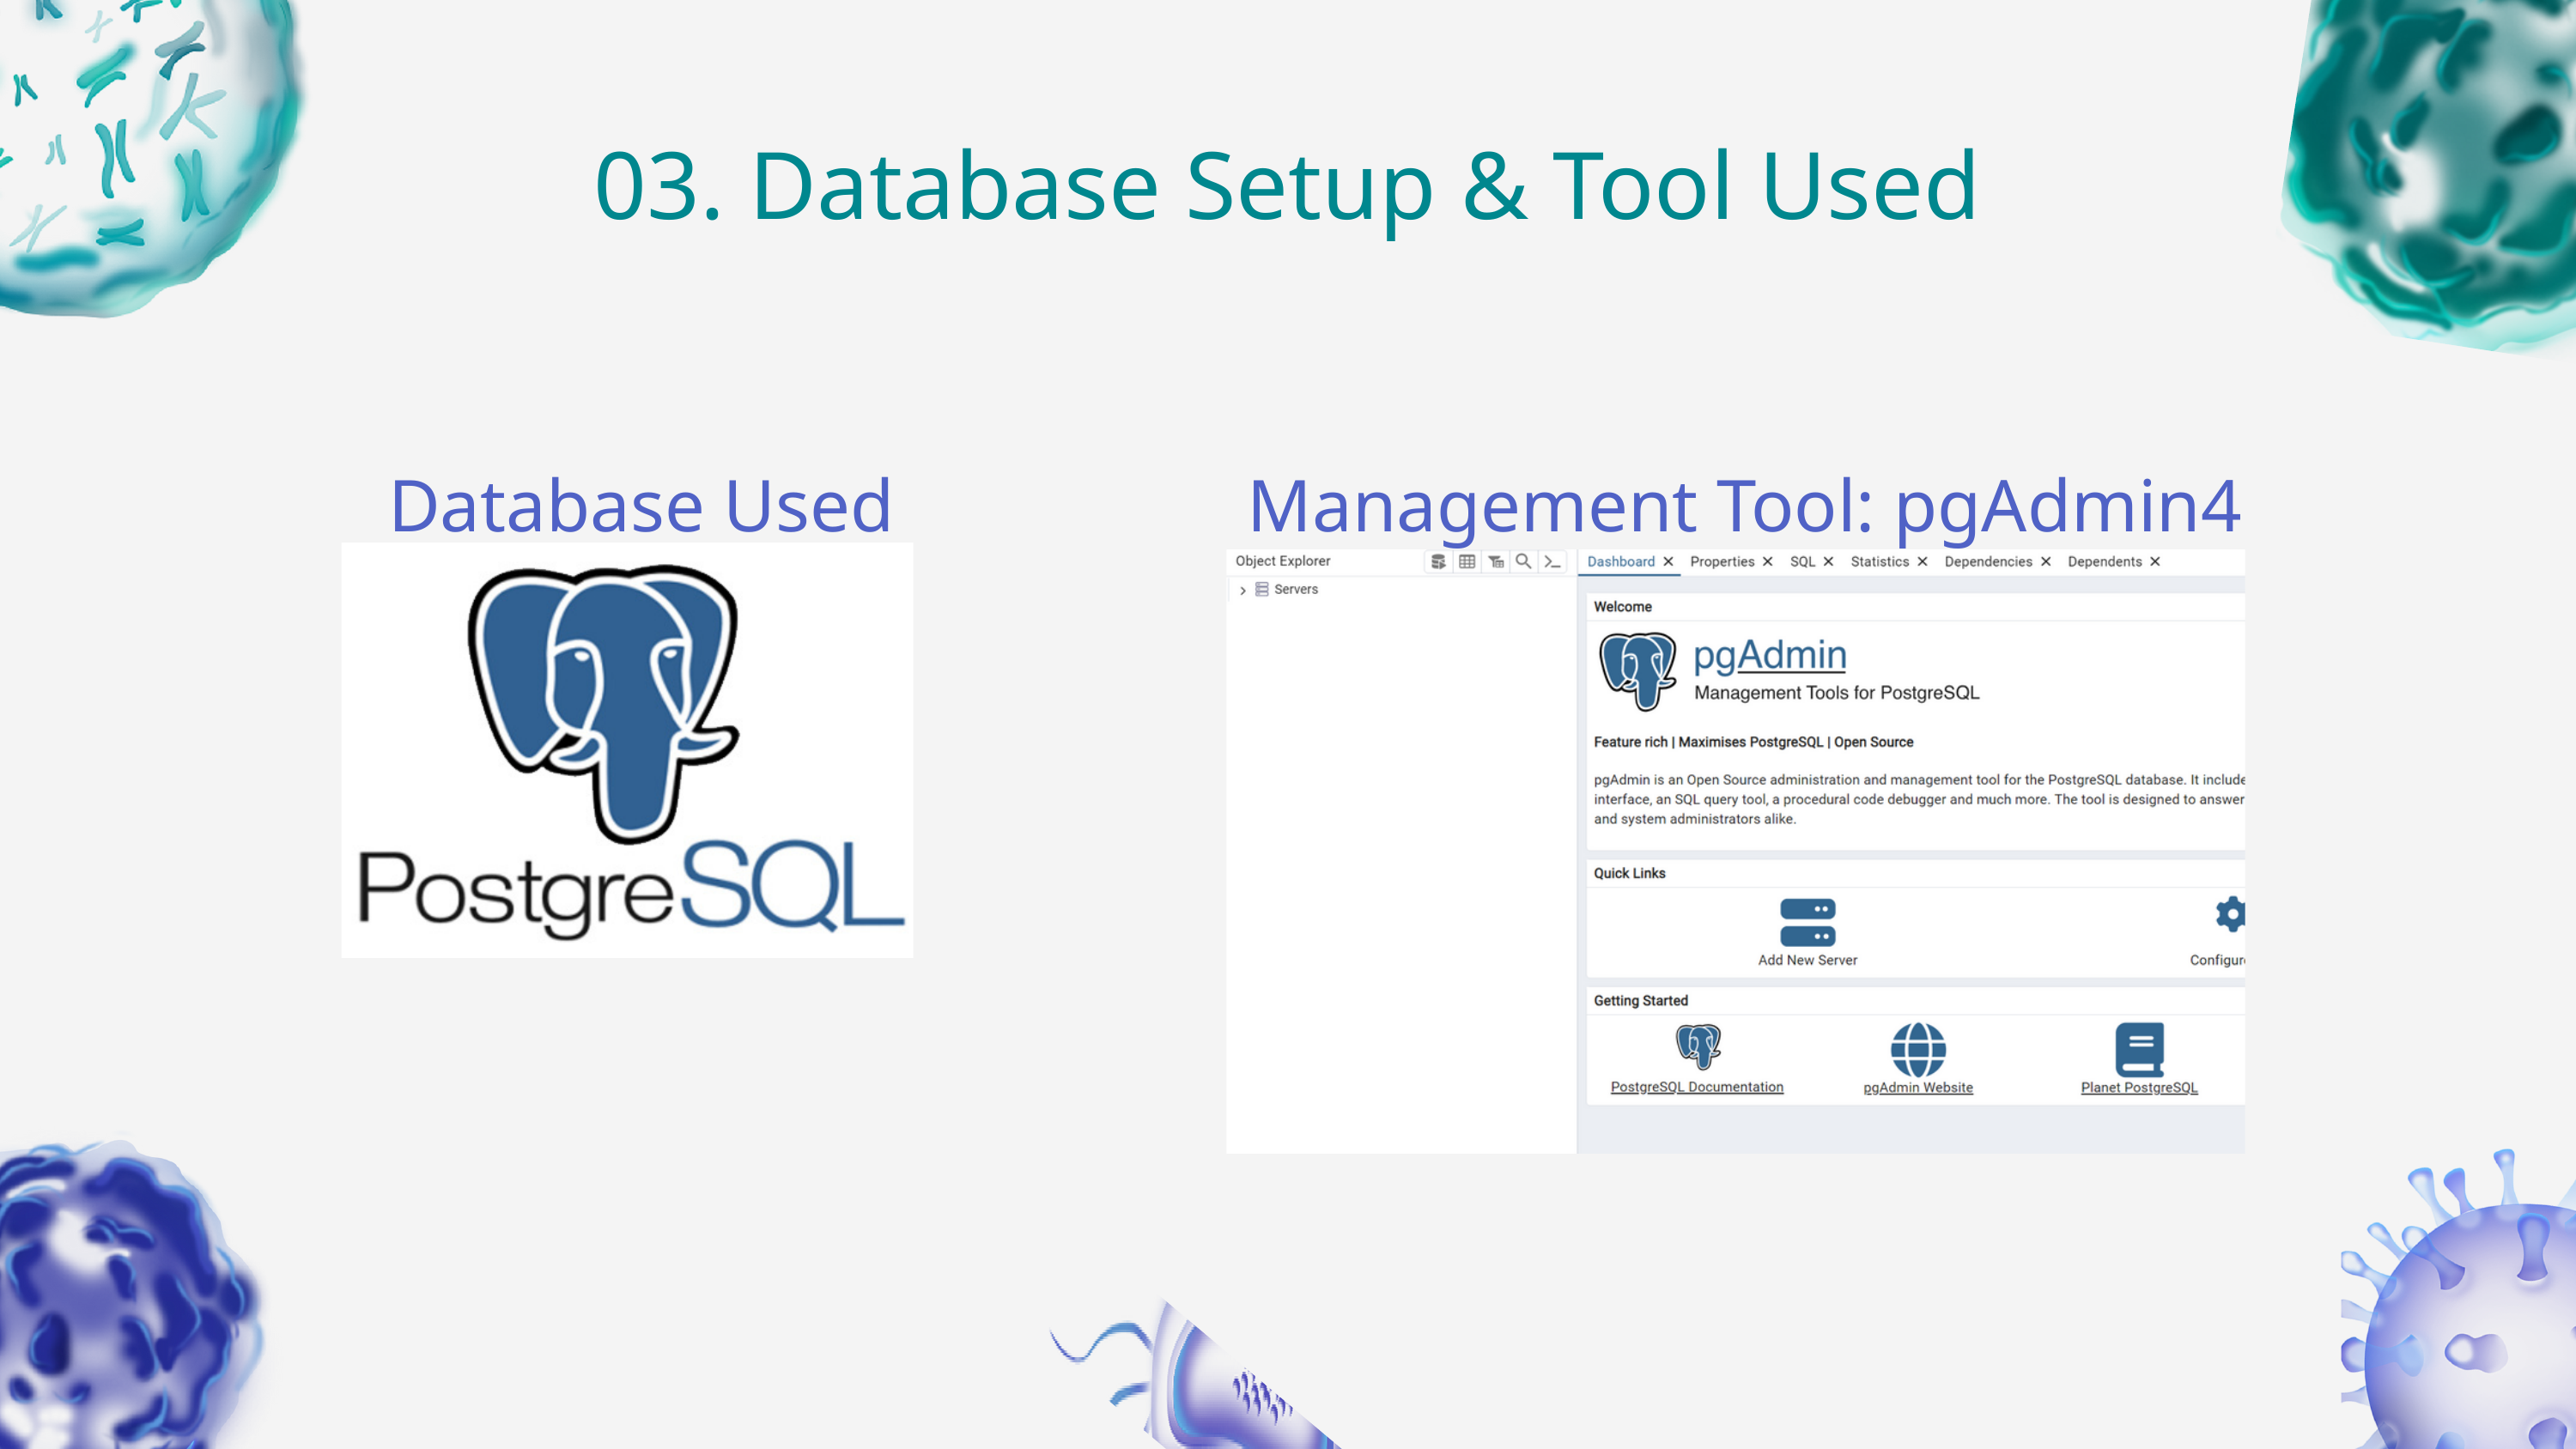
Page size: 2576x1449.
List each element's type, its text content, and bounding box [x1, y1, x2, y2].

text_box Database Used [369, 446, 914, 546]
text_box [1226, 549, 2245, 1154]
text_box [341, 543, 914, 958]
text_box 03. Database Setup & Tool Used [475, 107, 2101, 238]
text_box [2263, 0, 2576, 364]
text_box [0, 1126, 284, 1449]
text_box [2341, 1130, 2576, 1449]
text_box [0, 0, 313, 321]
text_box Management Tool: pgAdmin4 [1226, 446, 2263, 546]
text_box [1019, 1239, 1342, 1449]
